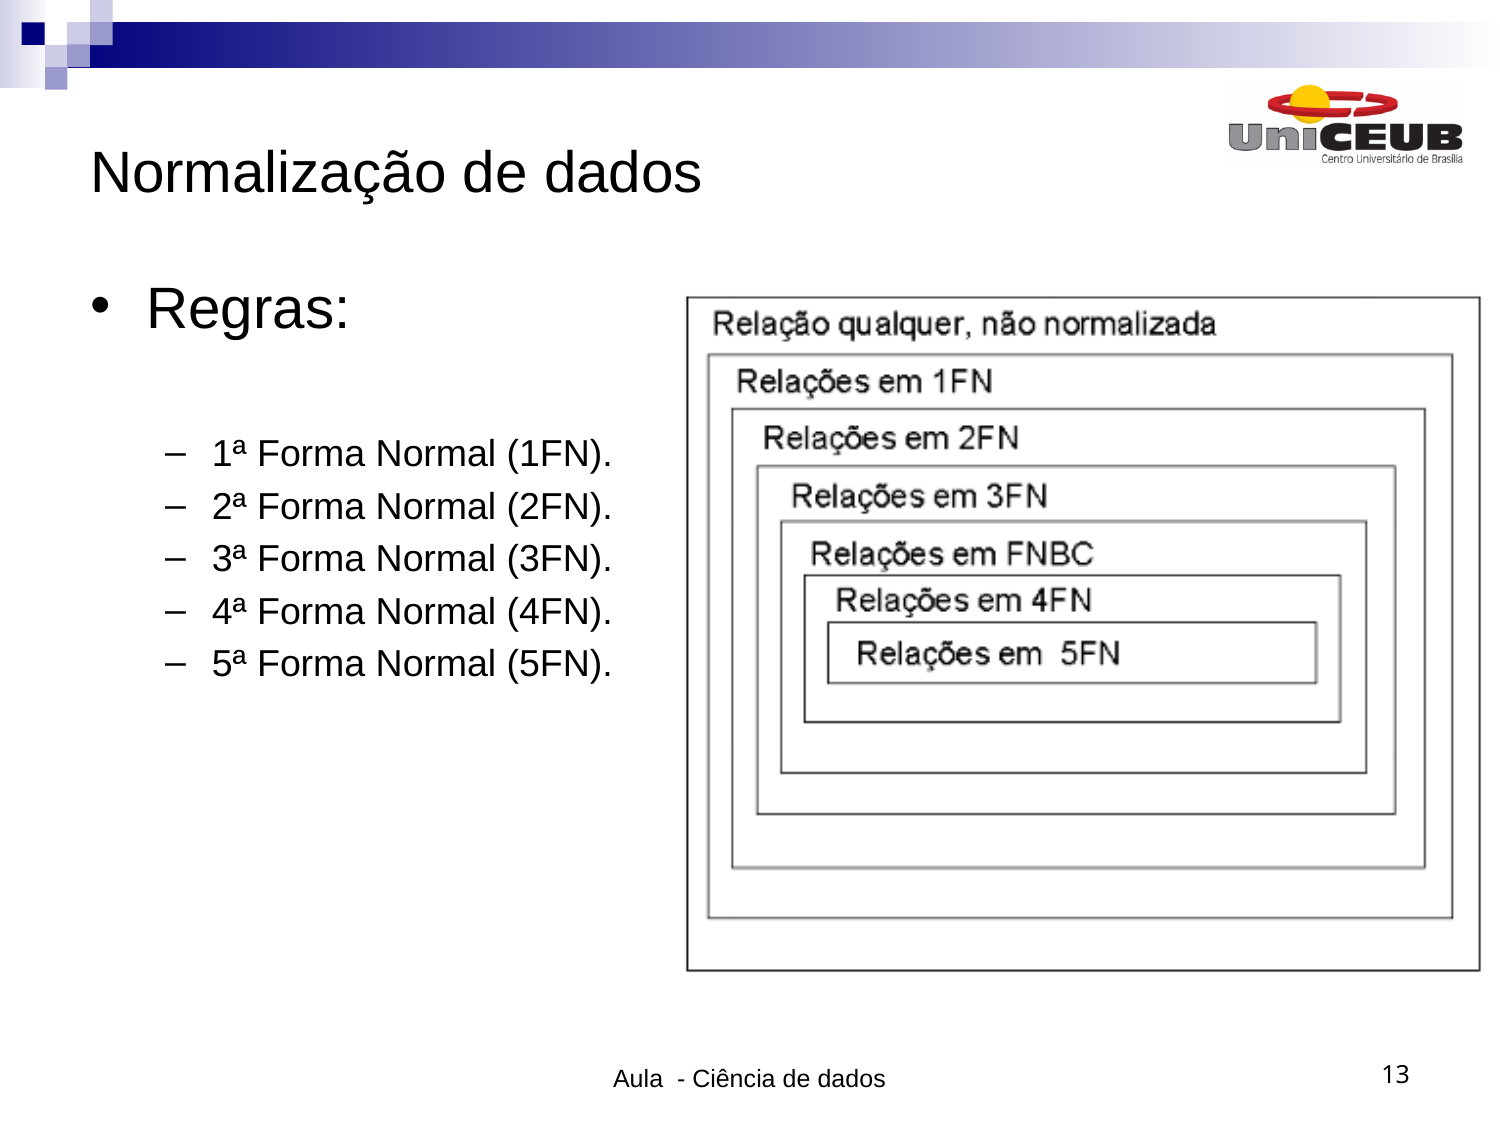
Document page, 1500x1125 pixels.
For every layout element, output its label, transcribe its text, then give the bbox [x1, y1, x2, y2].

picture [1227, 83, 1464, 165]
text_box Regras: 1ª Forma Normal (1FN). 2ª Forma Normal (2FN). 3ª Forma Normal (3FN). 4ª Forma Normal (4FN). 5ª Forma Normal (5FN). [75, 262, 892, 1005]
text_box Normalização de dados [74, 75, 1425, 263]
text_box ‹#› [1074, 1024, 1425, 1100]
picture [678, 292, 1488, 977]
text_box Aula - Ciência de dados [512, 1024, 988, 1100]
